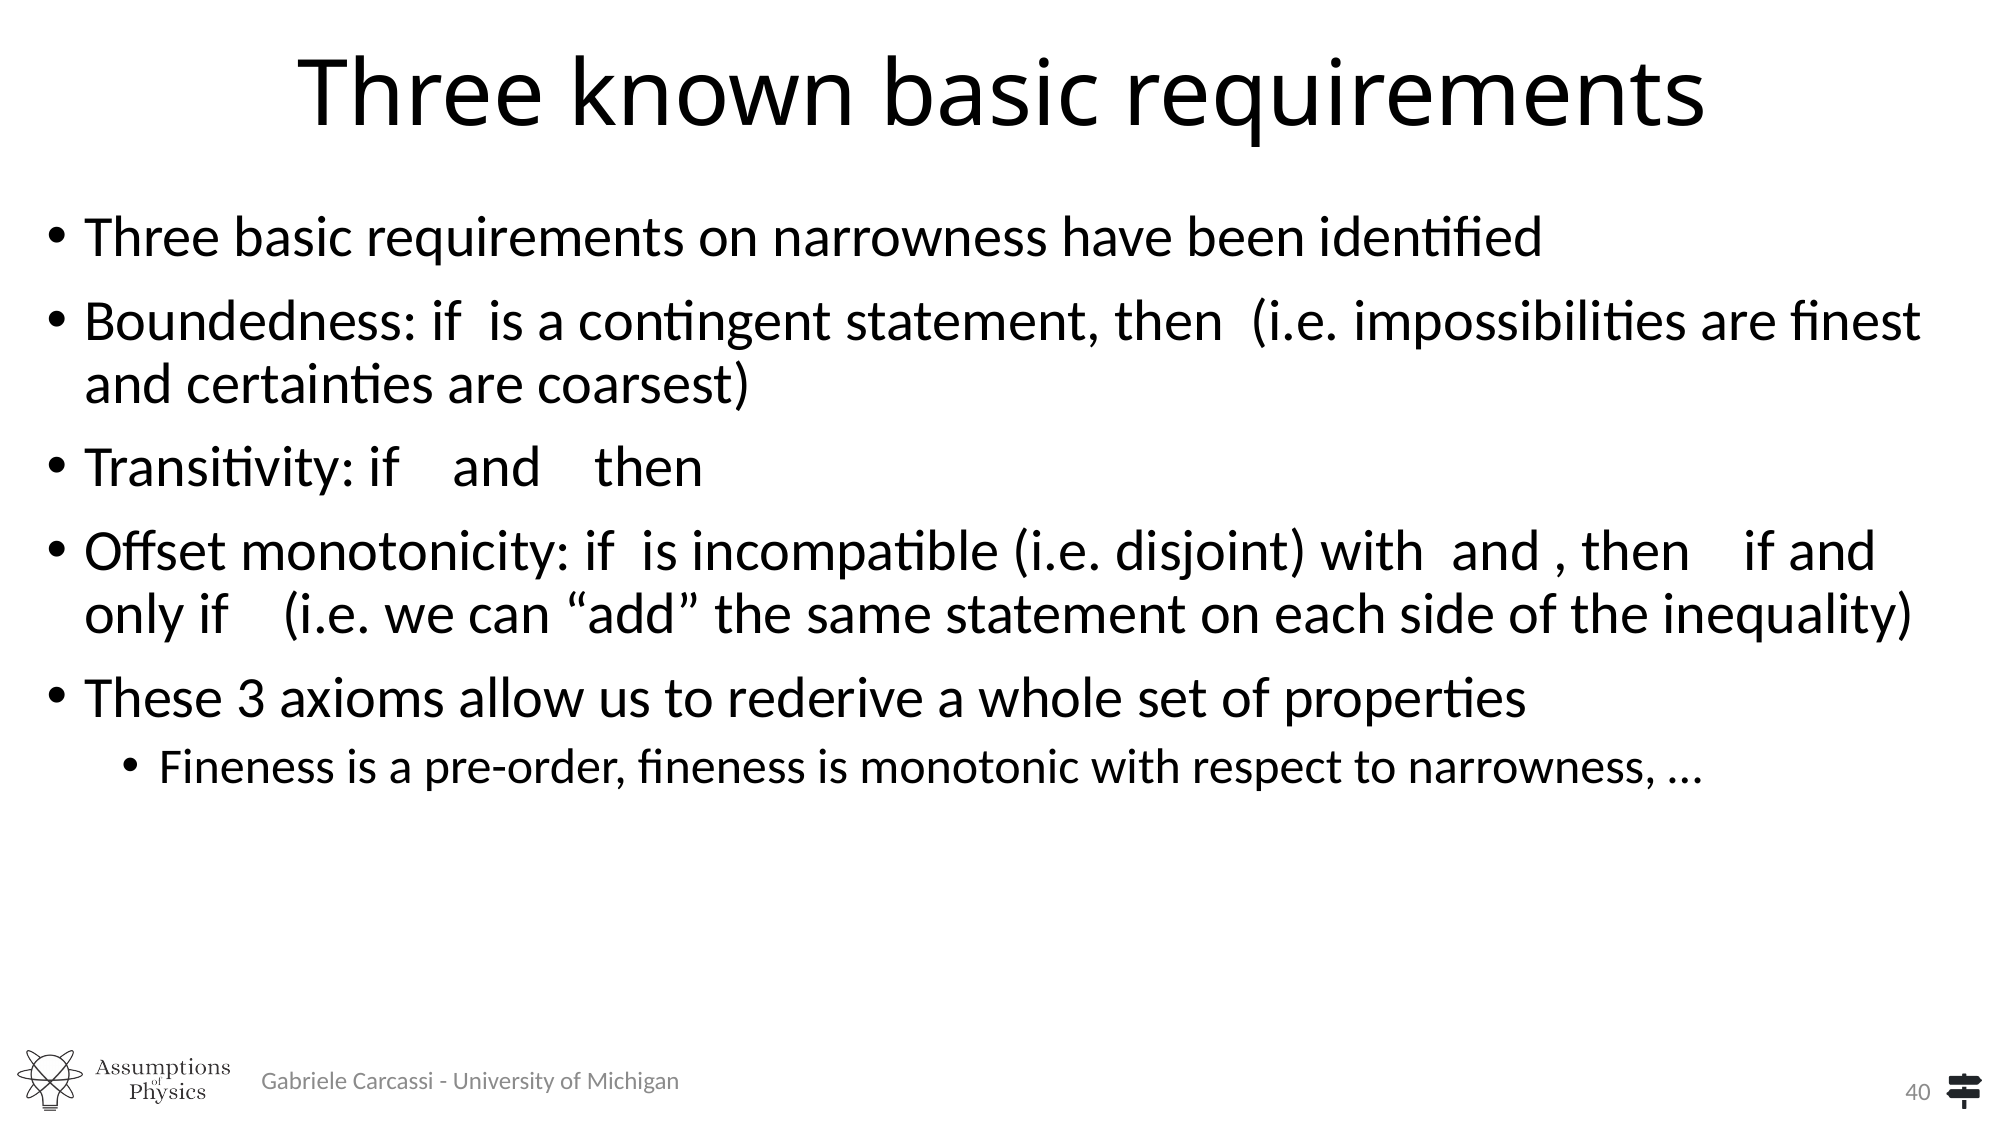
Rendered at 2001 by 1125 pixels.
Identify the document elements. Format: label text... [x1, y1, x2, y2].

picture [17, 1050, 83, 1111]
footer Gabriele Carcassi - University of Michigan [246, 1049, 1226, 1110]
picture [1946, 1072, 1983, 1110]
slide_number 40 [1854, 1072, 1946, 1110]
picture [95, 1058, 230, 1104]
text_box Three known basic requirements [31, 22, 1975, 170]
